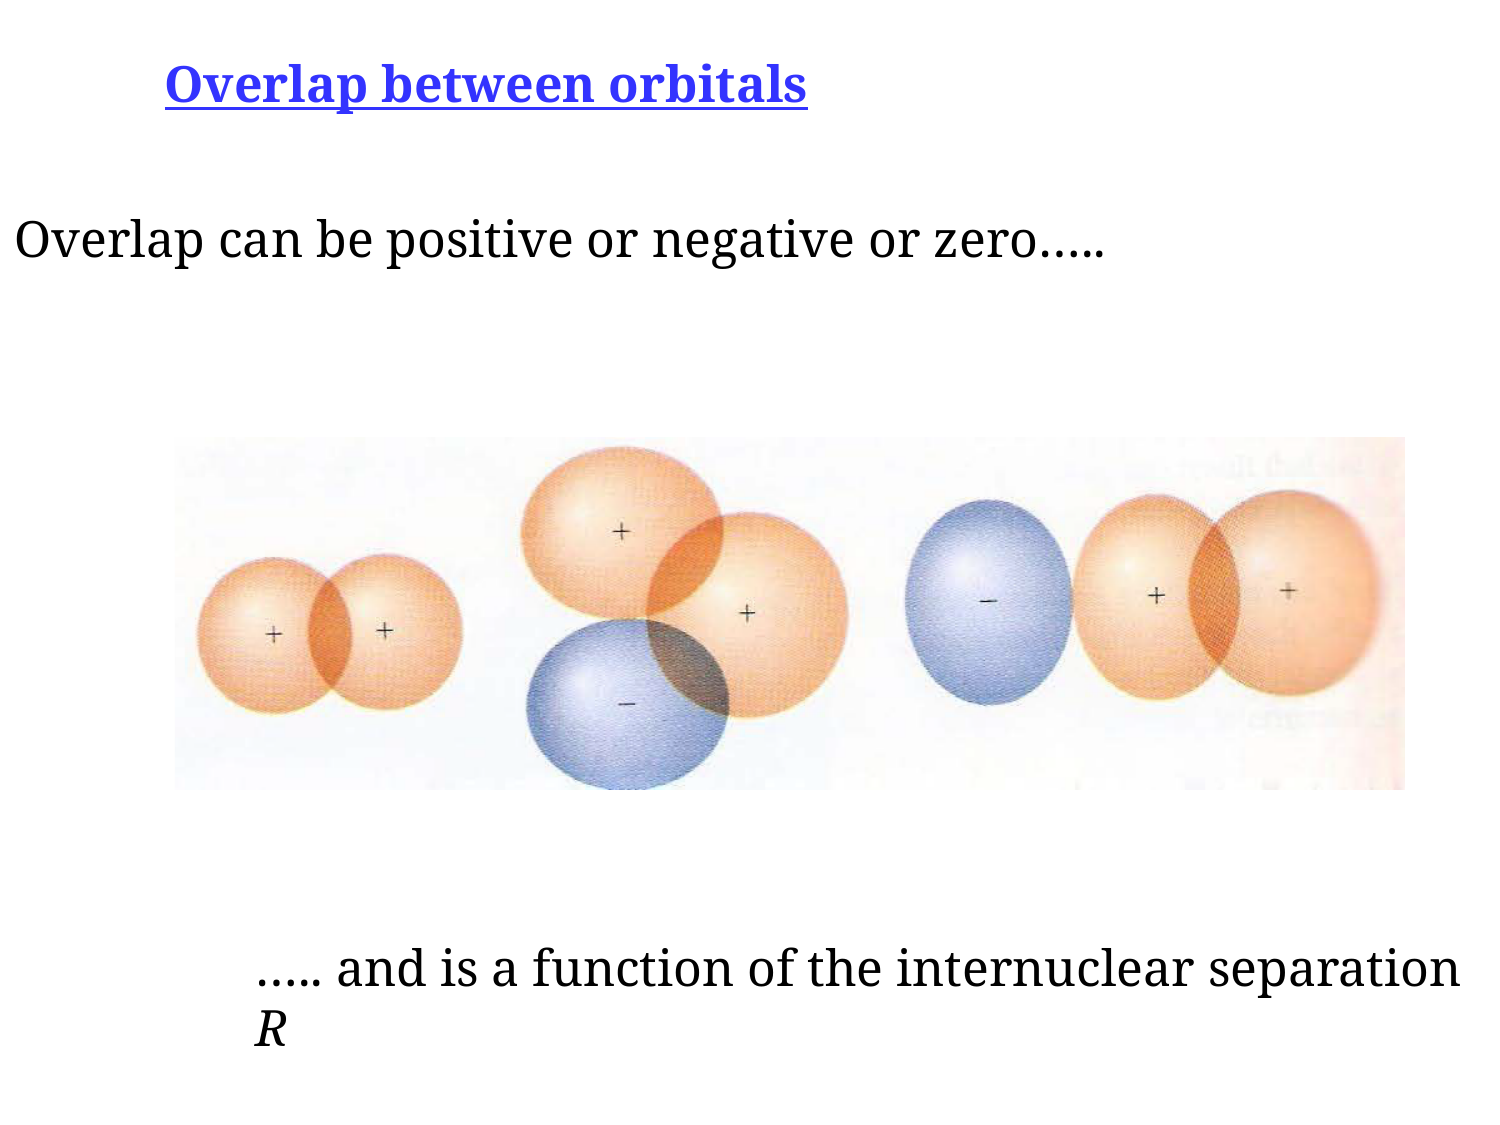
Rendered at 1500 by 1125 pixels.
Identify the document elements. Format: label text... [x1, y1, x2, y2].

text_box ….. and is a function of the internuclear separation R [238, 927, 1493, 1066]
text_box Overlap between orbitals [149, 45, 1363, 121]
picture [174, 437, 1406, 791]
text_box Overlap can be positive or negative or zero….. [0, 198, 1377, 277]
